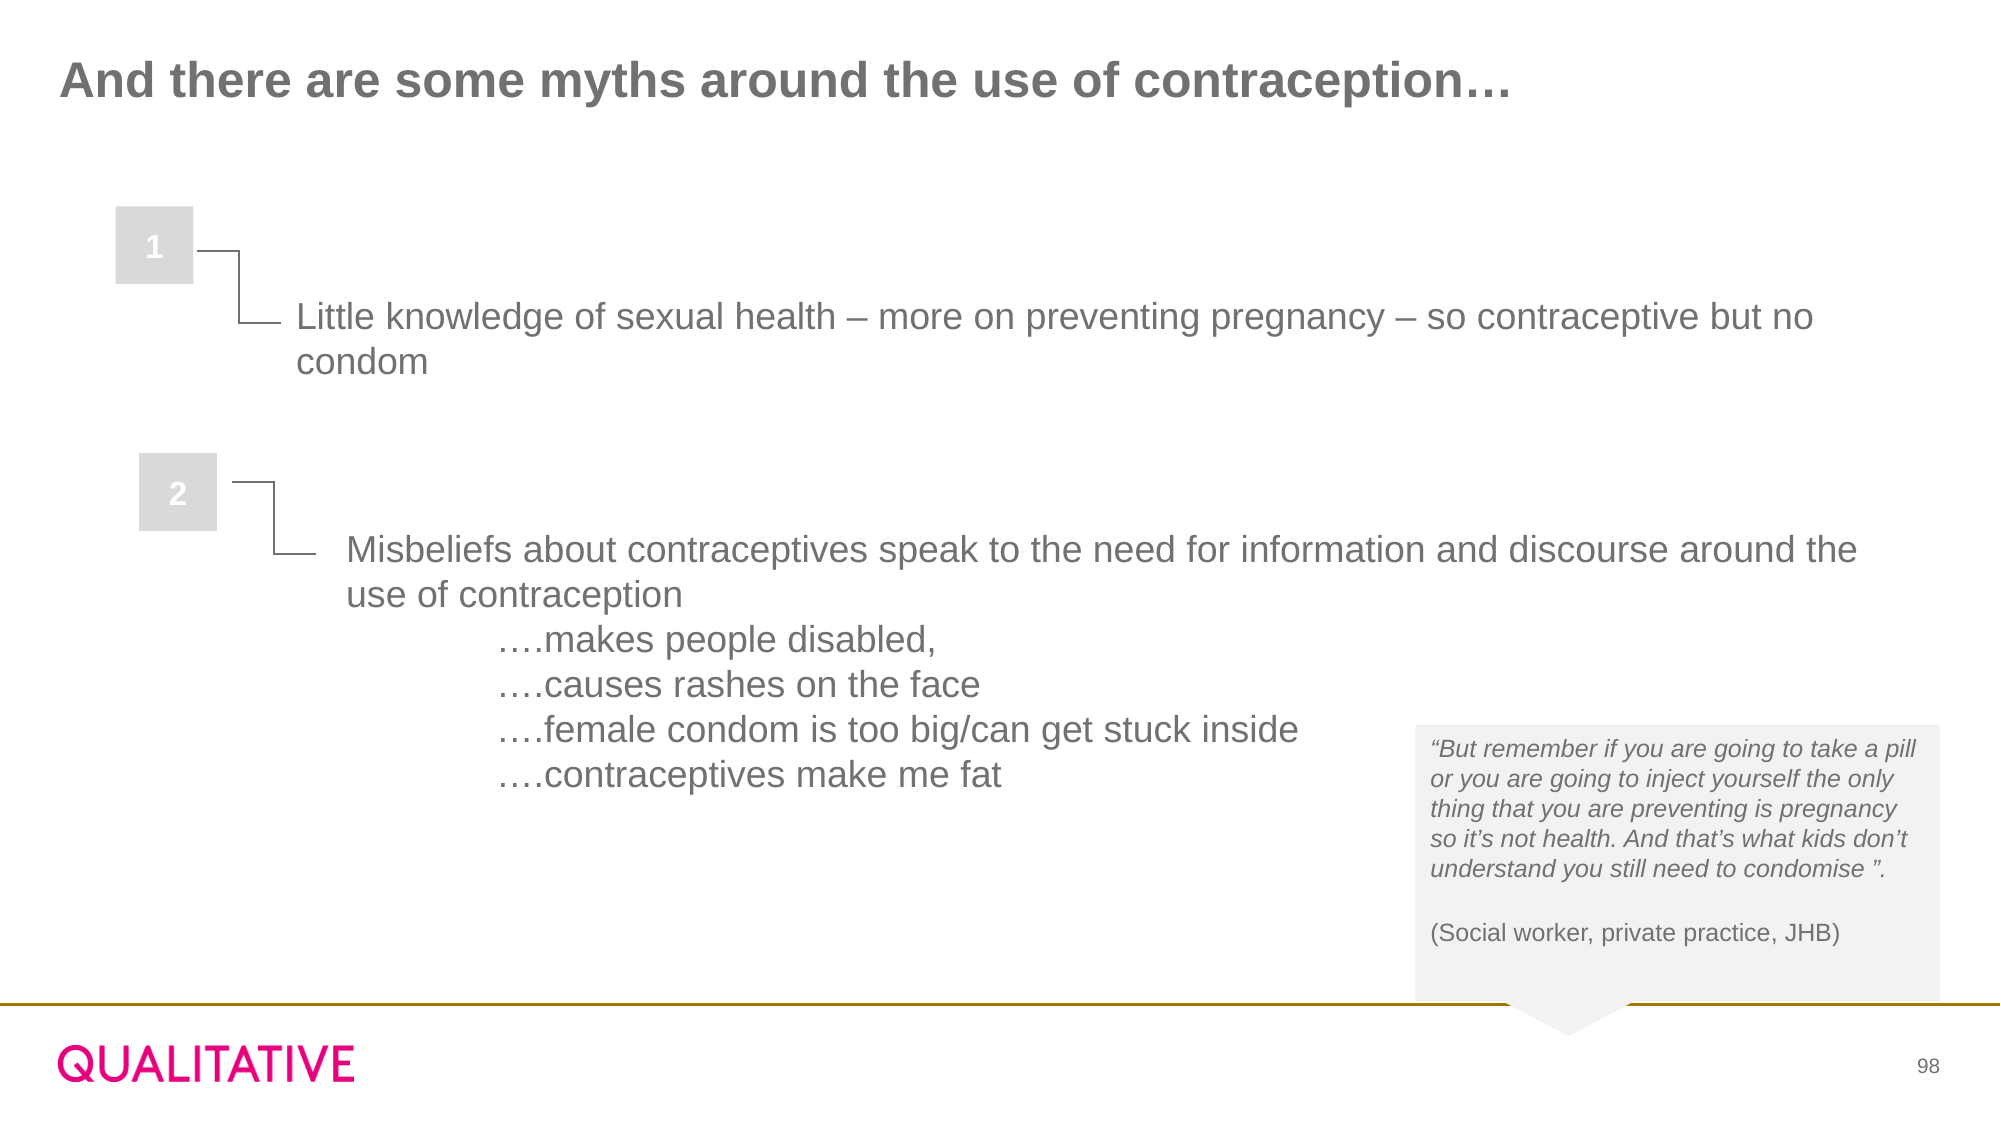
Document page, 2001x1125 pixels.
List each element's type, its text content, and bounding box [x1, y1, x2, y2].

text_box Misbeliefs about contraceptives speak to the need for information and discourse around the use of contraception ….makes people disabled, ….causes rashes on the face ….female condom is too big/can get stuck inside ….contraceptives make me fat [331, 517, 1905, 803]
text_box 2 [138, 452, 218, 532]
picture [58, 1045, 354, 1082]
title And there are some myths around the use of contraception… [58, 47, 1941, 116]
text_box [196, 250, 282, 324]
text_box 1 [115, 205, 194, 285]
text_box “But remember if you are going to take a pill or you are going to inject yourself the only thing that you are preventing is pregnancy so it’s not health. And that’s what kids don’t understand you still need to condomise ”. (Social worker, private practice, JHB) [1414, 723, 1942, 1038]
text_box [231, 481, 317, 555]
text_box Little knowledge of sexual health – more on preventing pregnancy – so contraceptive but no condom [281, 284, 1864, 389]
slide_number 98 [1780, 1049, 1941, 1080]
